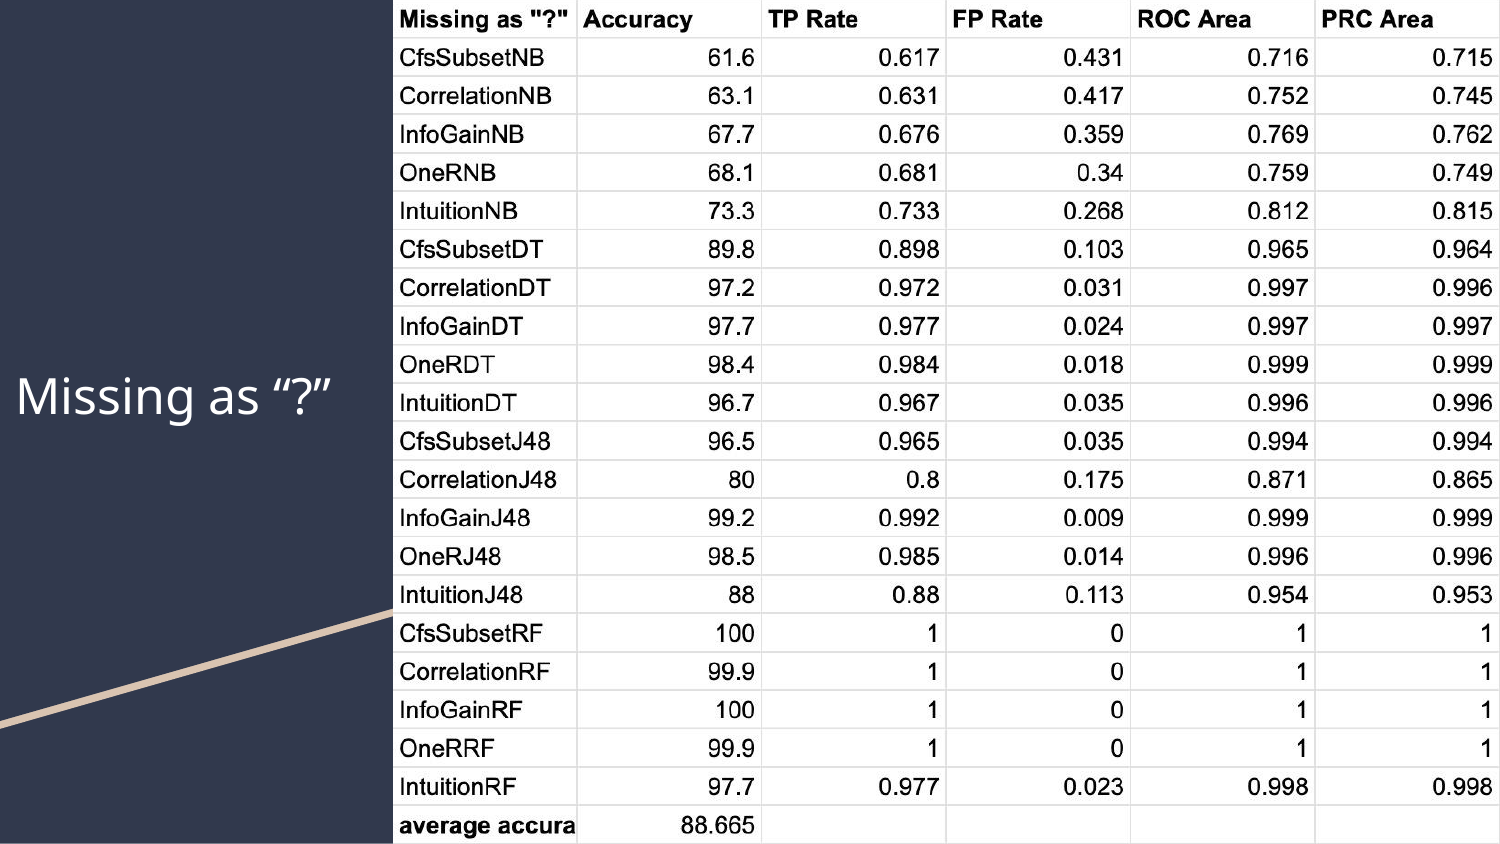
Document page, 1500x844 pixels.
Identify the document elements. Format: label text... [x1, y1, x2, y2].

title Missing as “?” [0, 350, 388, 762]
picture [393, 0, 1500, 844]
